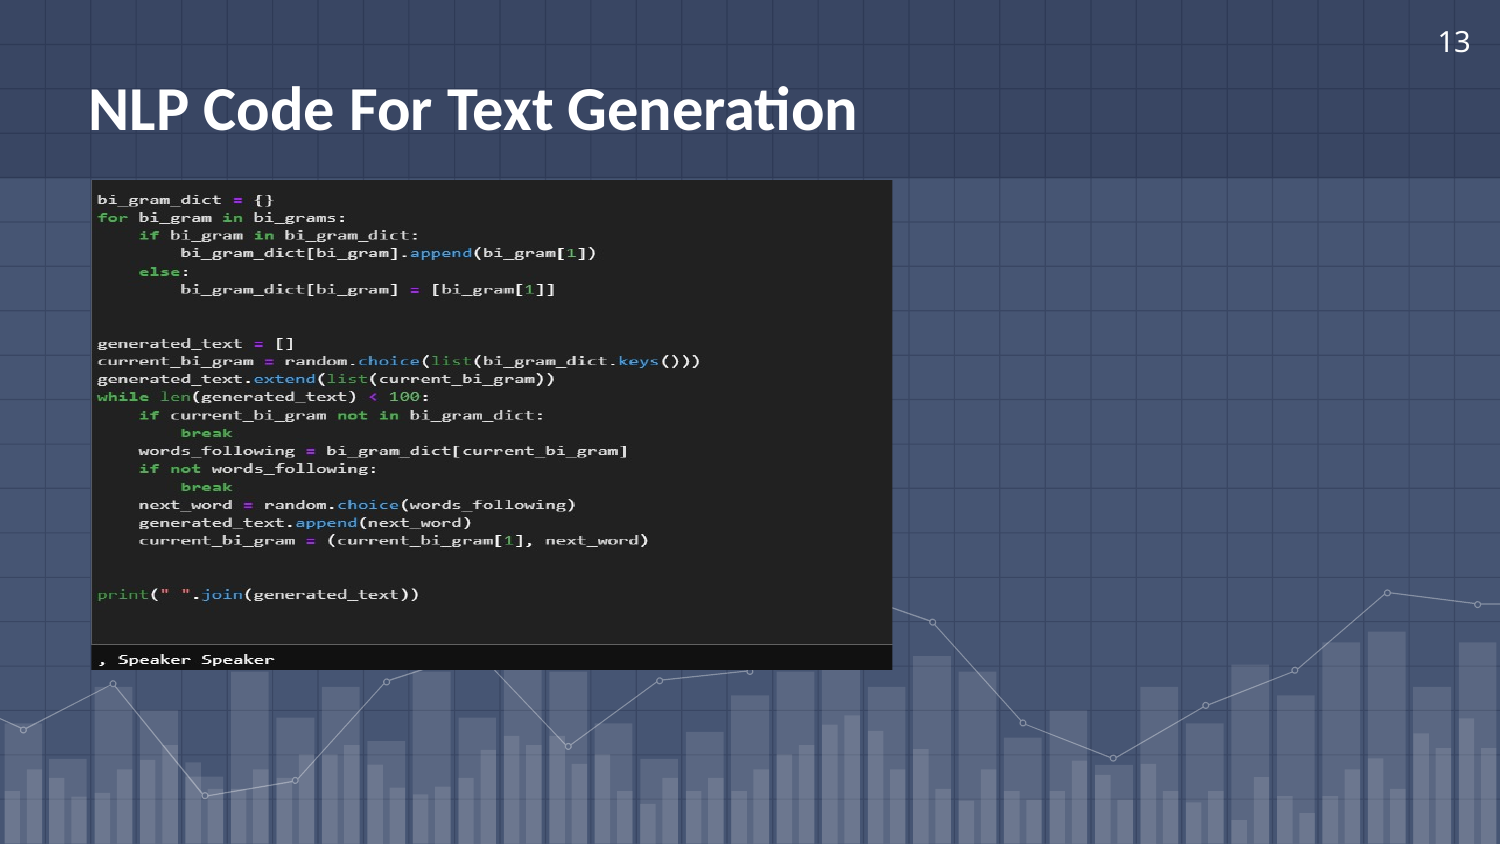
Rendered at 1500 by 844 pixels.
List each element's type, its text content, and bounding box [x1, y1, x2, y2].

title NLP Code For Text Generation [73, 17, 1335, 159]
slide_number 13 [1408, 0, 1500, 88]
picture [91, 179, 893, 671]
